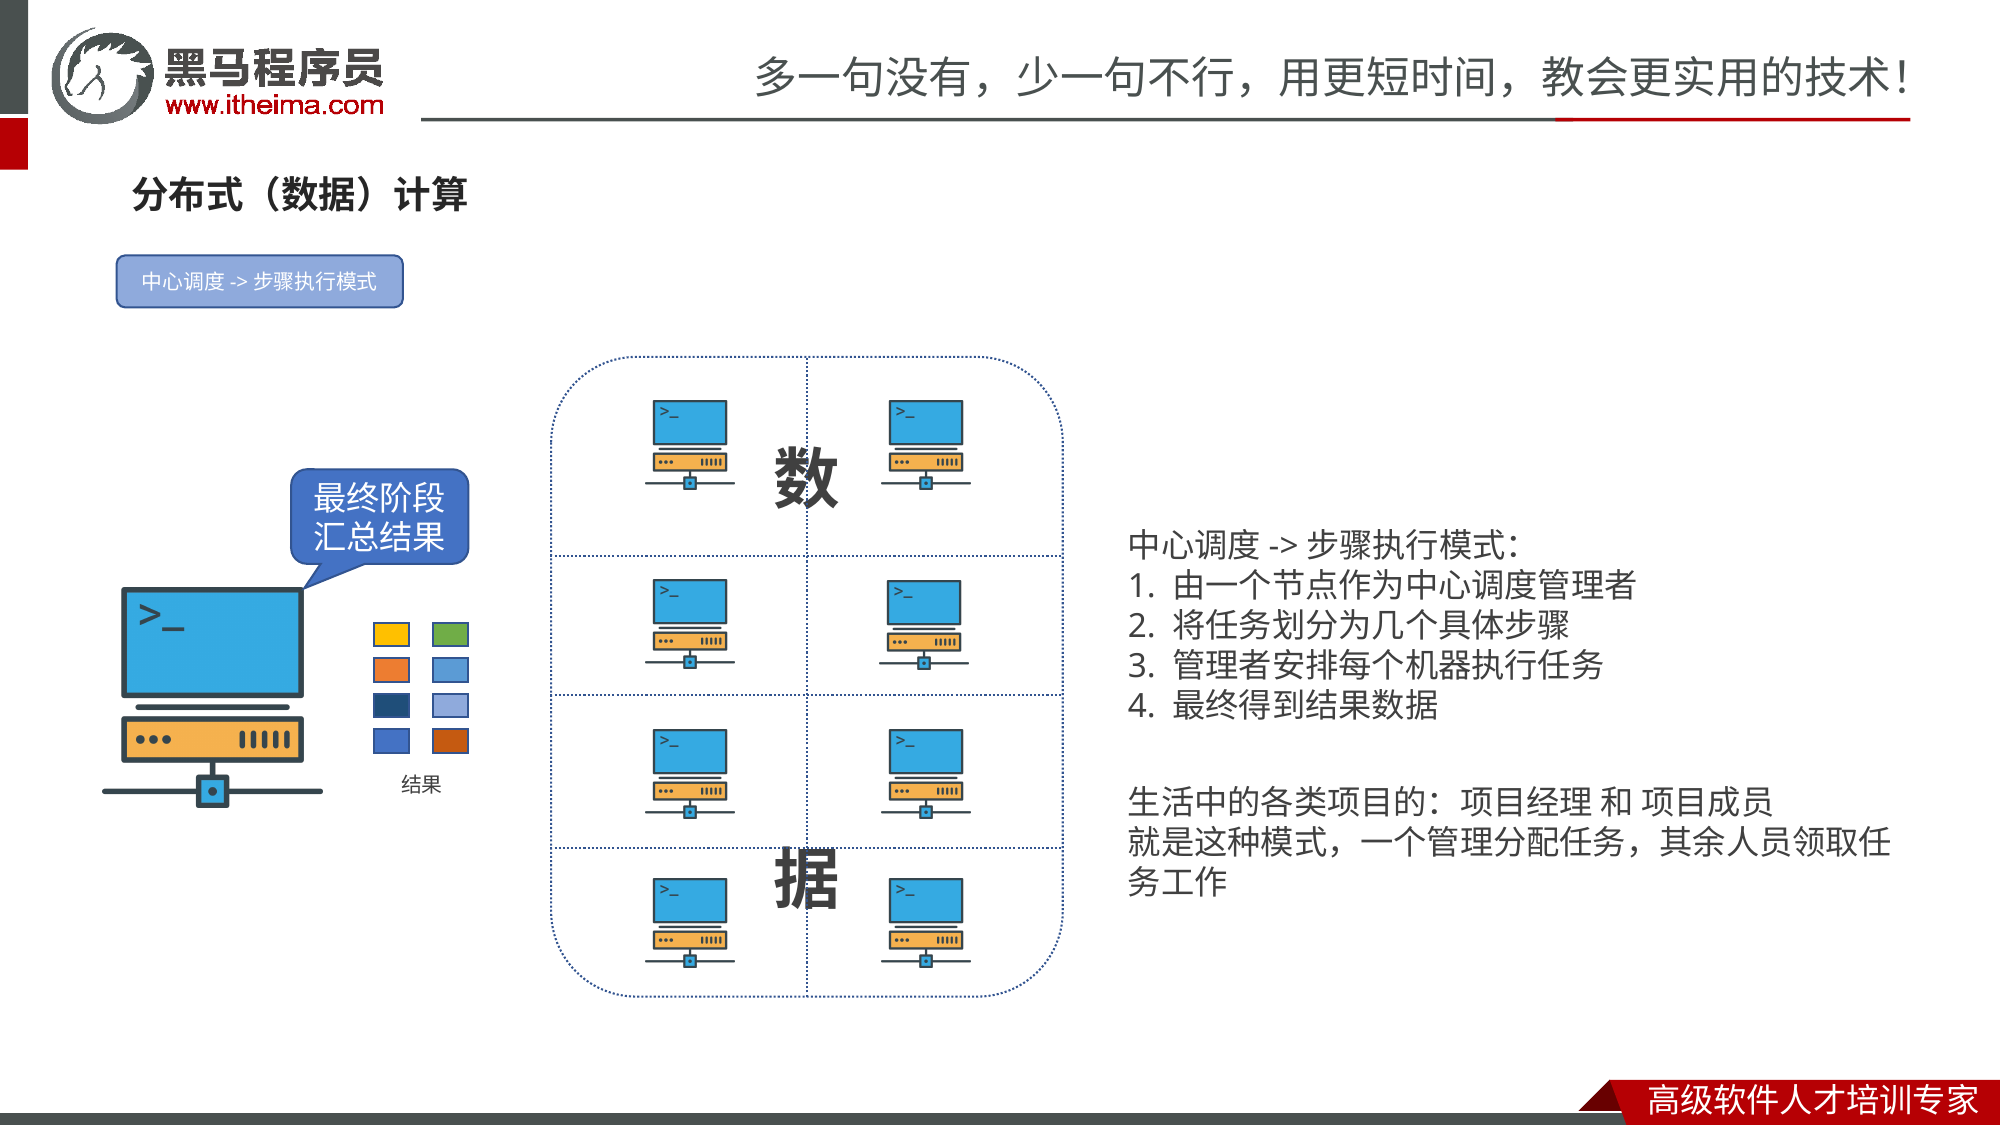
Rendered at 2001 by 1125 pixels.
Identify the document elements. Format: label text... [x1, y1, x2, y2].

text_box [373, 728, 410, 754]
picture [645, 400, 735, 490]
text_box [373, 693, 410, 718]
text_box [373, 622, 410, 647]
text_box [432, 693, 469, 718]
text_box [432, 622, 469, 647]
list 分布式（数据）计算 [116, 154, 1872, 239]
text_box [432, 728, 469, 754]
picture [645, 878, 735, 968]
text_box [432, 657, 469, 683]
picture [102, 587, 323, 808]
picture [881, 729, 971, 819]
text_box 最终阶段 汇总结果 [289, 468, 470, 587]
text_box 中心调度->步骤执行模式： 1. 由一个节点作为中心调度管理者 2. 将任务划分为几个具体步骤 3. 管理者安排每个机器执行任务 4. 最终得到结果数据 [1113, 517, 1933, 732]
picture [645, 729, 735, 819]
text_box 中心调度->步骤执行模式 [115, 254, 404, 309]
text_box 生活中的各类项目的：项目经理 和 项目成员 就是这种模式，一个管理分配任务，其余人员领取任务工作 [1113, 773, 1933, 909]
picture [645, 579, 735, 669]
picture [879, 580, 969, 670]
text_box 数 据 [550, 355, 1064, 998]
text_box [373, 657, 410, 683]
picture [50, 26, 384, 125]
picture [881, 400, 971, 490]
picture [881, 878, 971, 968]
text_box 结果 [385, 764, 459, 805]
